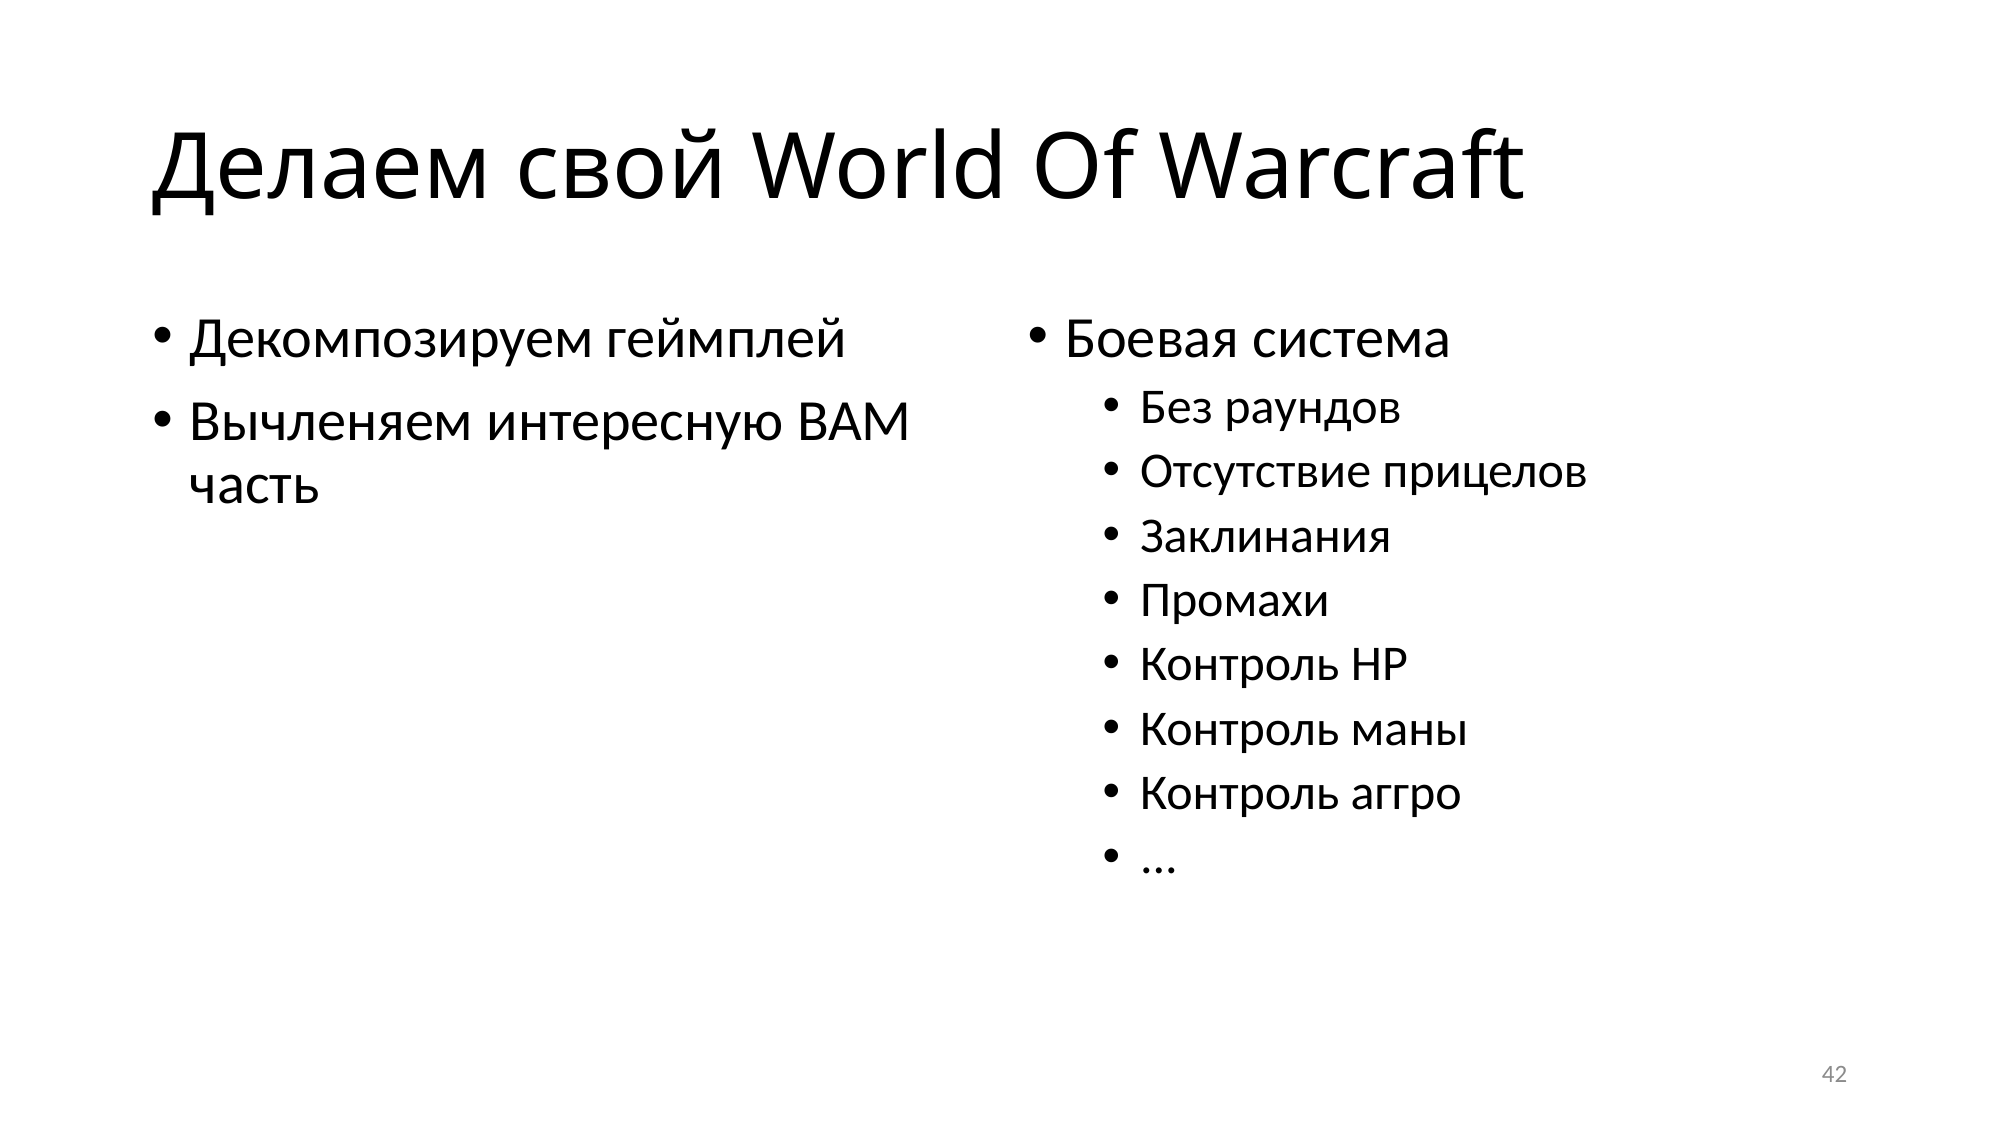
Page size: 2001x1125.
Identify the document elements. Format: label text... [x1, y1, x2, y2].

list Боевая система Без раундов Отсутствие прицелов Заклинания Промахи Контроль HP Контроль маны Контроль аггро ... [1012, 299, 1863, 1066]
list Декомпозируем геймплей Вычленяем интересную ВАМ часть [137, 299, 988, 1014]
slide_number 42 [1412, 1042, 1863, 1103]
title Делаем свой World Of Warcraft [137, 59, 1863, 278]
